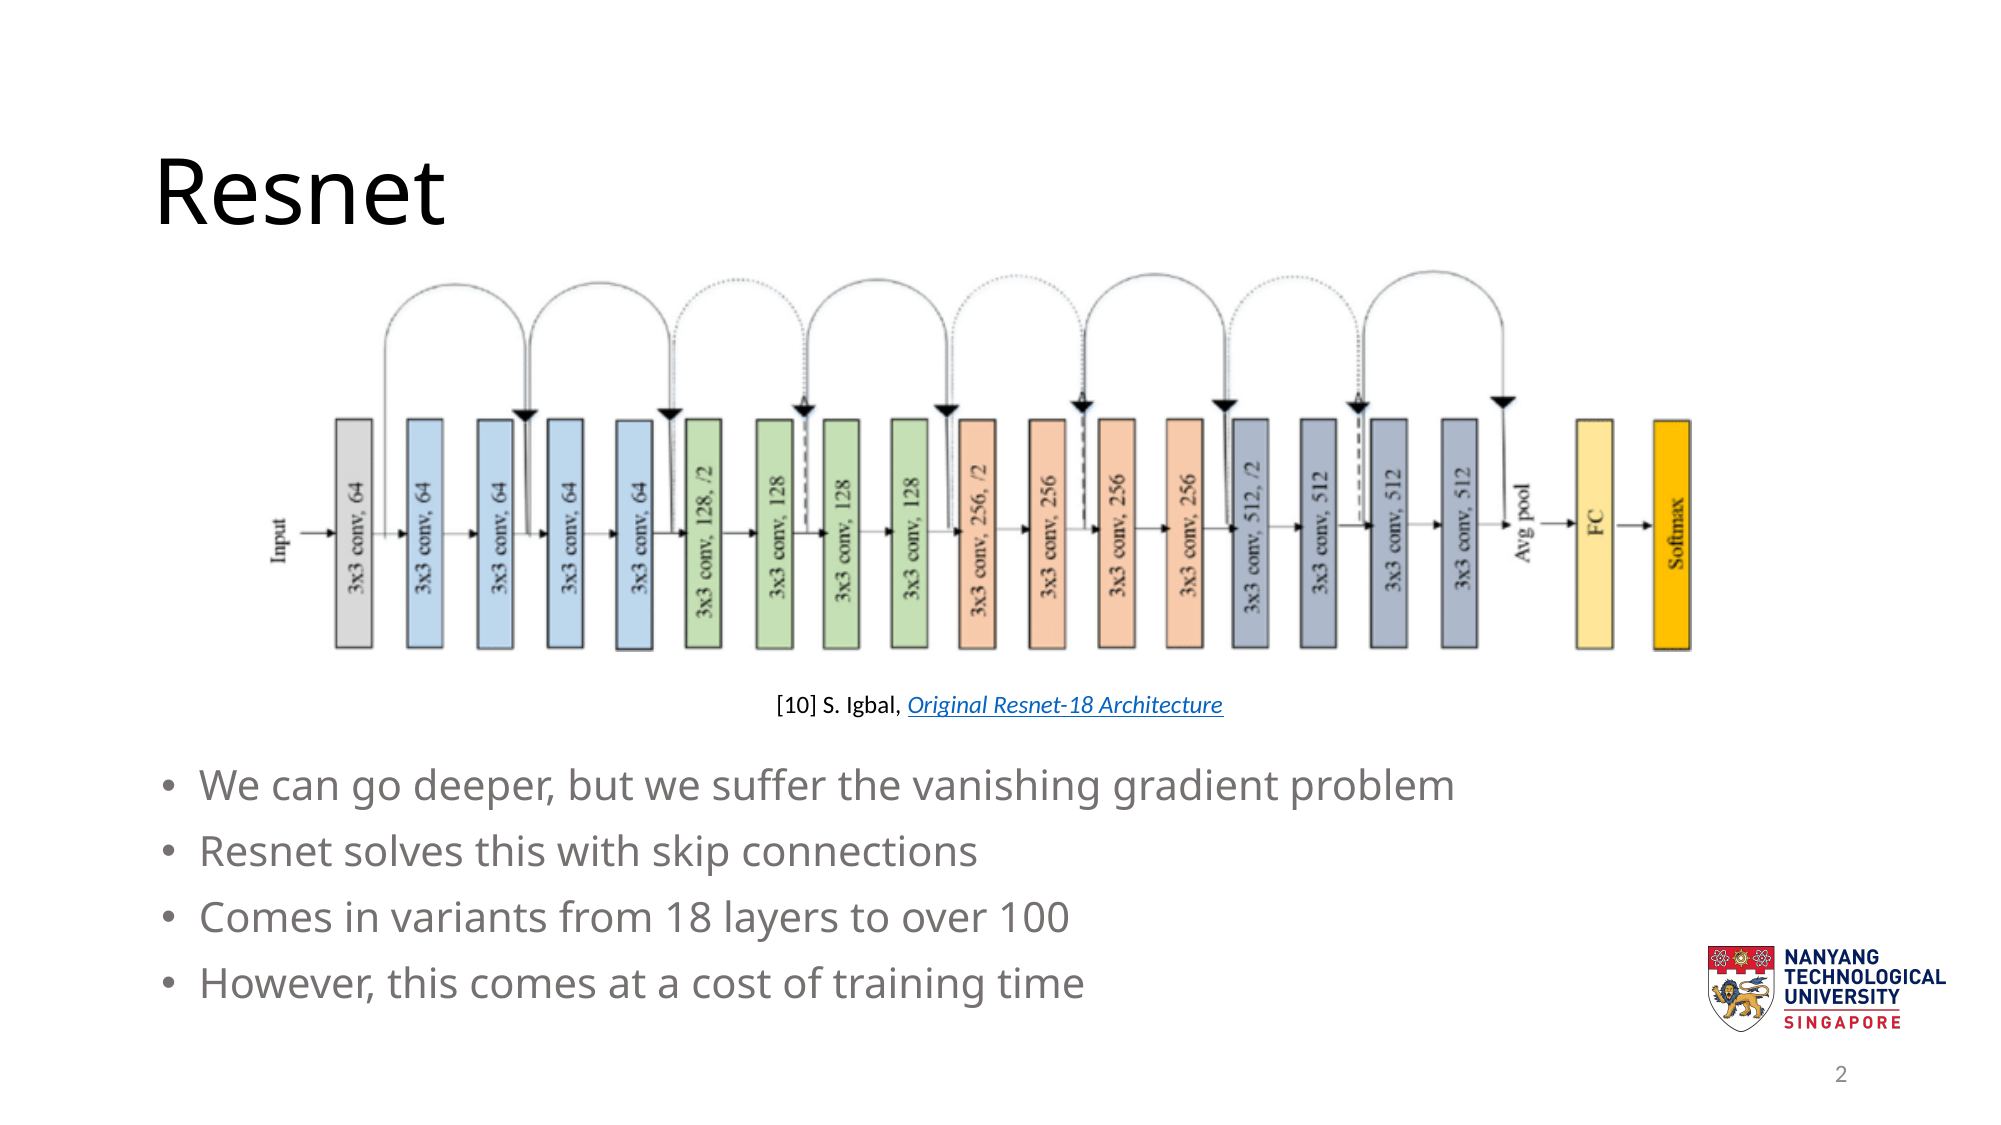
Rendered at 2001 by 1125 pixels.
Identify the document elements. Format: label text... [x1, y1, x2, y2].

picture [1708, 946, 1946, 1032]
text_box [10] S. Igbal, Original Resnet-18 Architecture [761, 681, 1239, 727]
list We can go deeper, but we suffer the vanishing gradient problem Resnet solves this with skip connections Comes in variants from 18 layers to over 100 However, this comes at a cost of training time [146, 757, 1872, 1051]
slide_number 2 [1412, 1051, 1863, 1103]
picture [269, 268, 1692, 652]
text_box Resnet [137, 85, 1863, 304]
